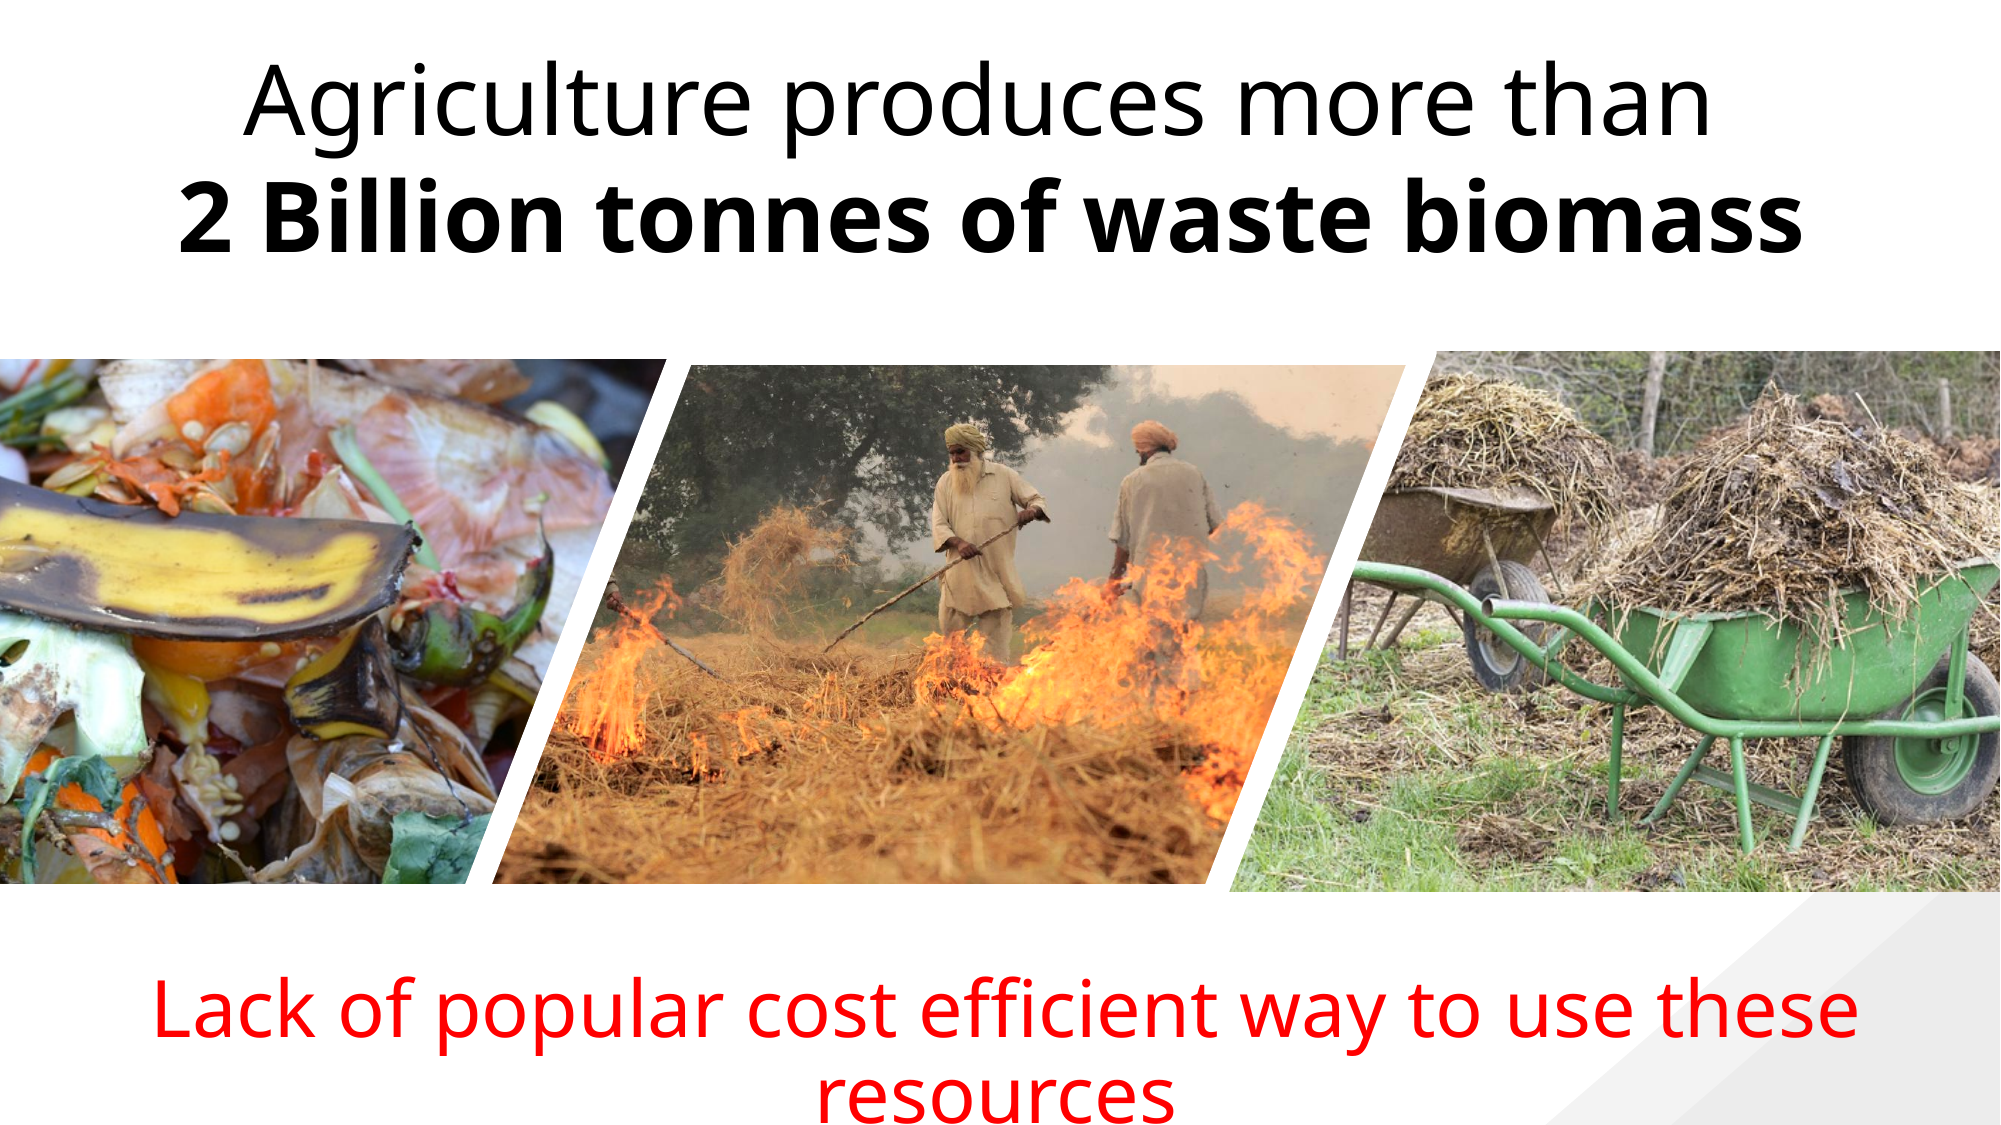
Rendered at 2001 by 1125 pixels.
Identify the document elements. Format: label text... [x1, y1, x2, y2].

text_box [0, 346, 2000, 897]
text_box Lack of popular cost efficient way to use these resources [6, 954, 2000, 1125]
text_box Agriculture produces more than 2 Billion tonnes of waste biomass [0, 29, 2000, 280]
